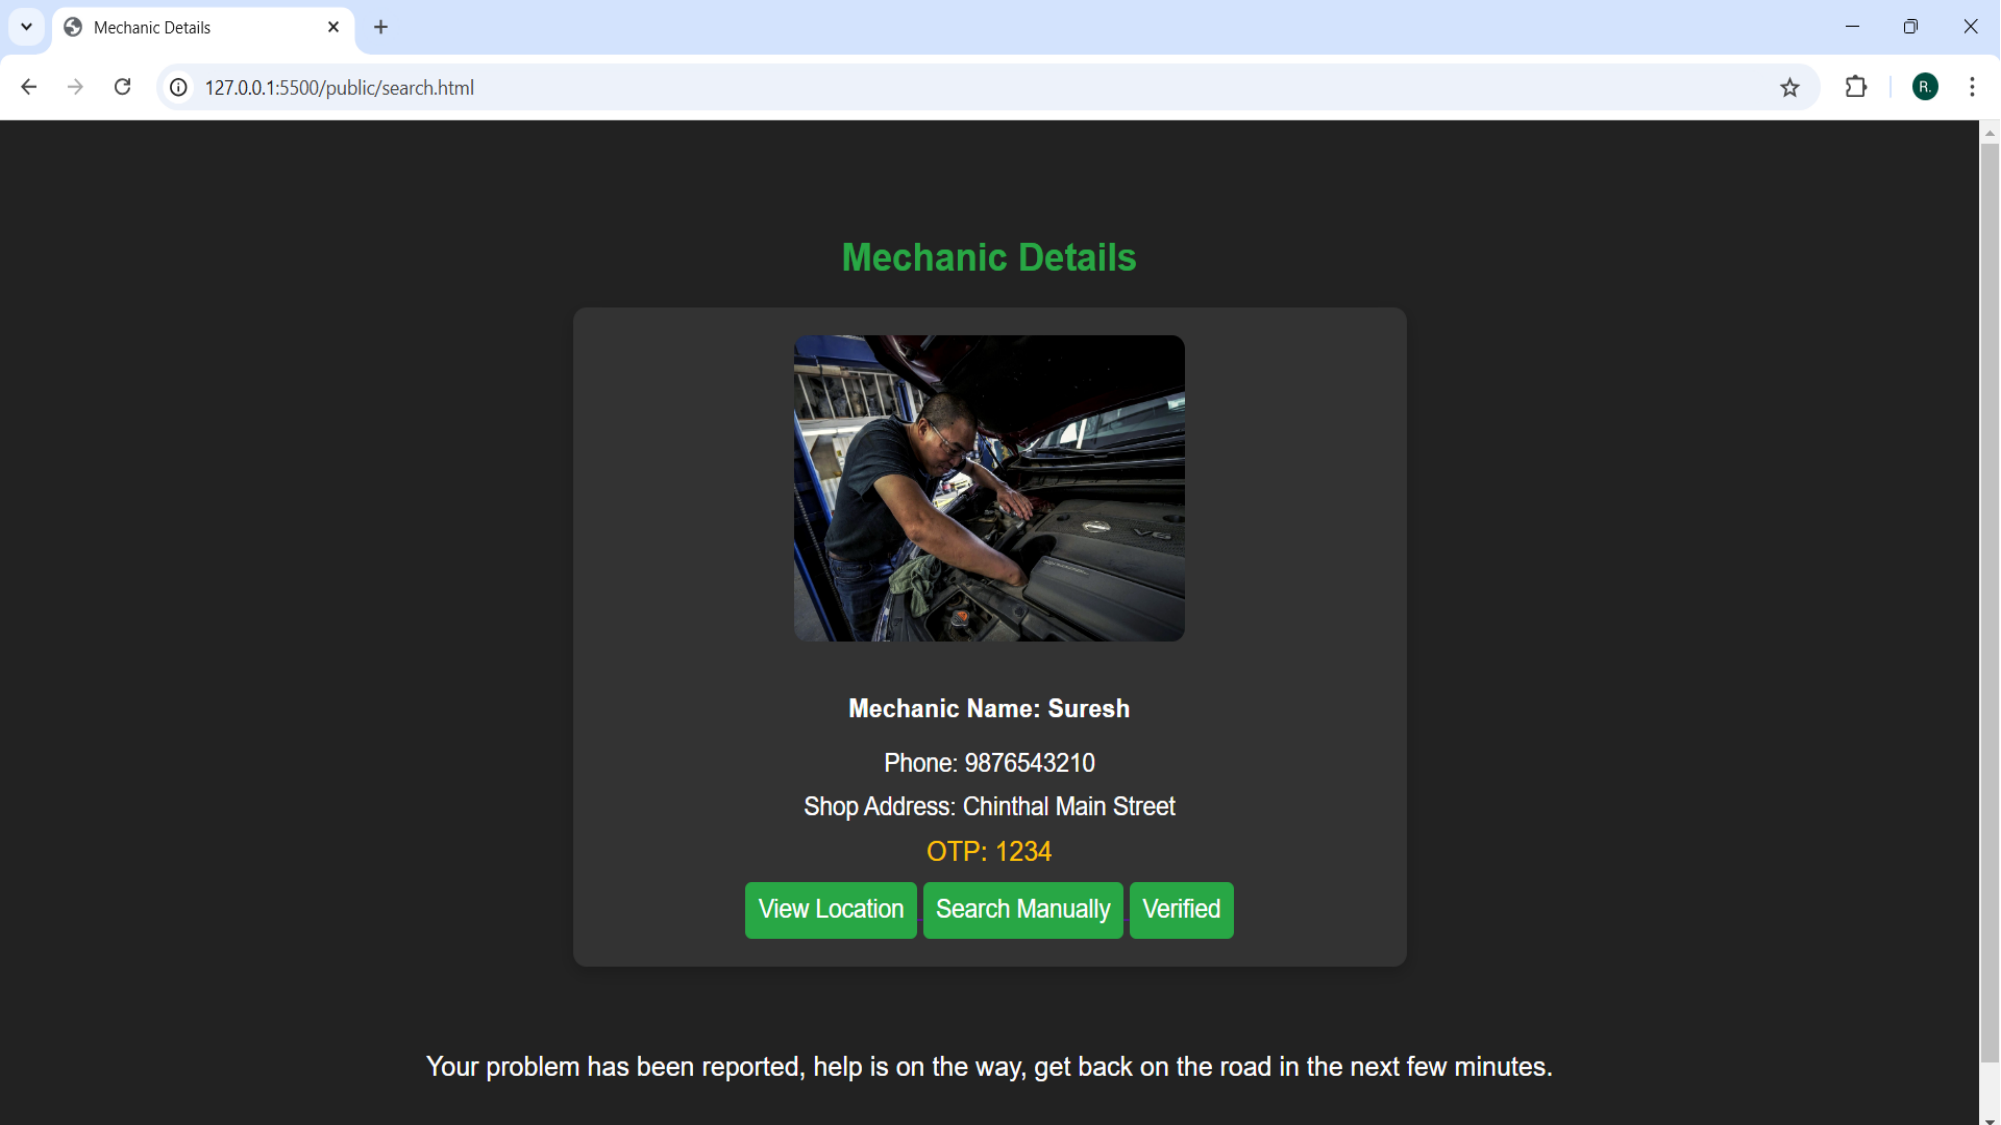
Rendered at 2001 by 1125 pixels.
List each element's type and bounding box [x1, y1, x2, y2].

list [0, 0, 2000, 1125]
